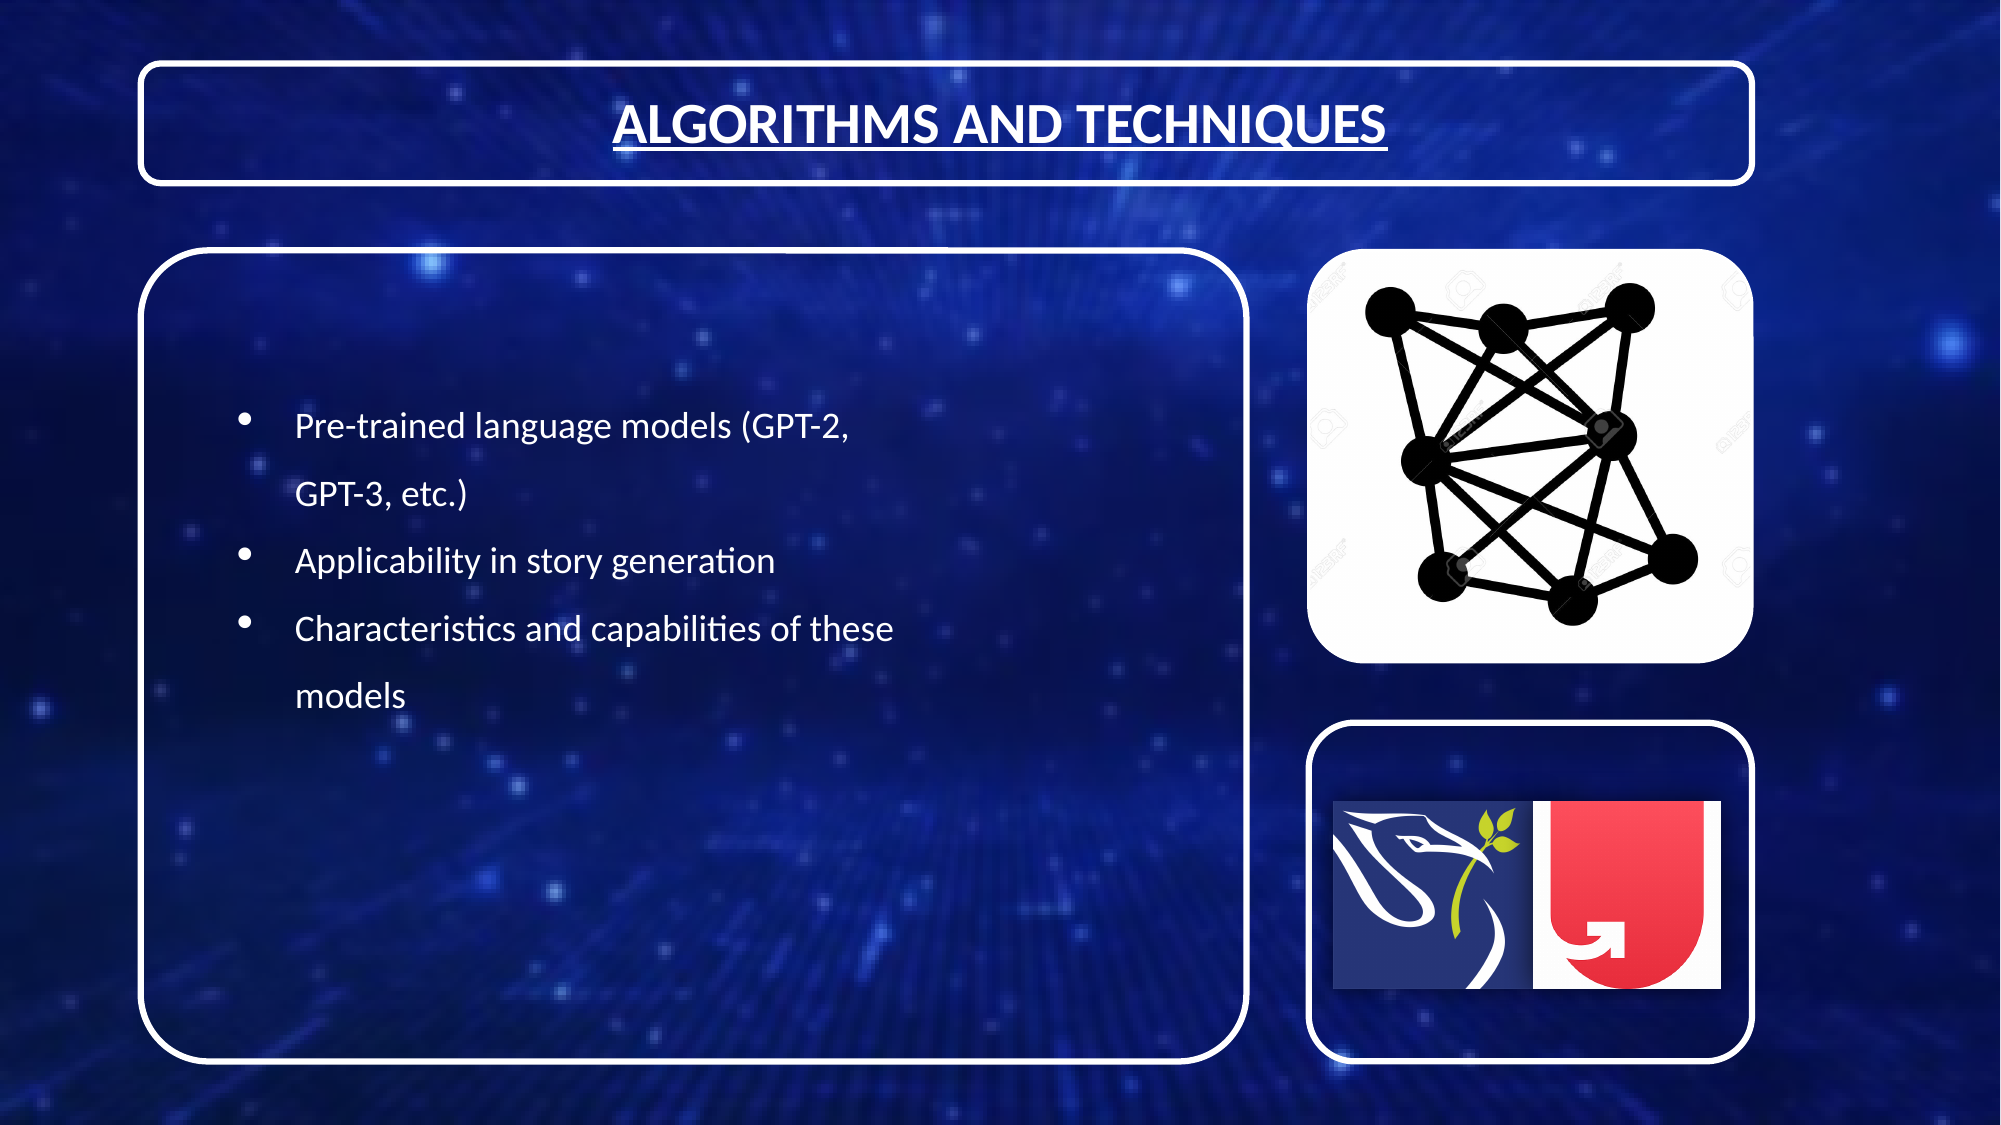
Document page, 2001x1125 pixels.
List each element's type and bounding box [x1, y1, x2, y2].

text_box [1307, 721, 1754, 1063]
picture [0, 0, 2001, 1125]
text_box [139, 61, 1754, 185]
text_box [1307, 248, 1754, 664]
text_box [139, 248, 1248, 1064]
